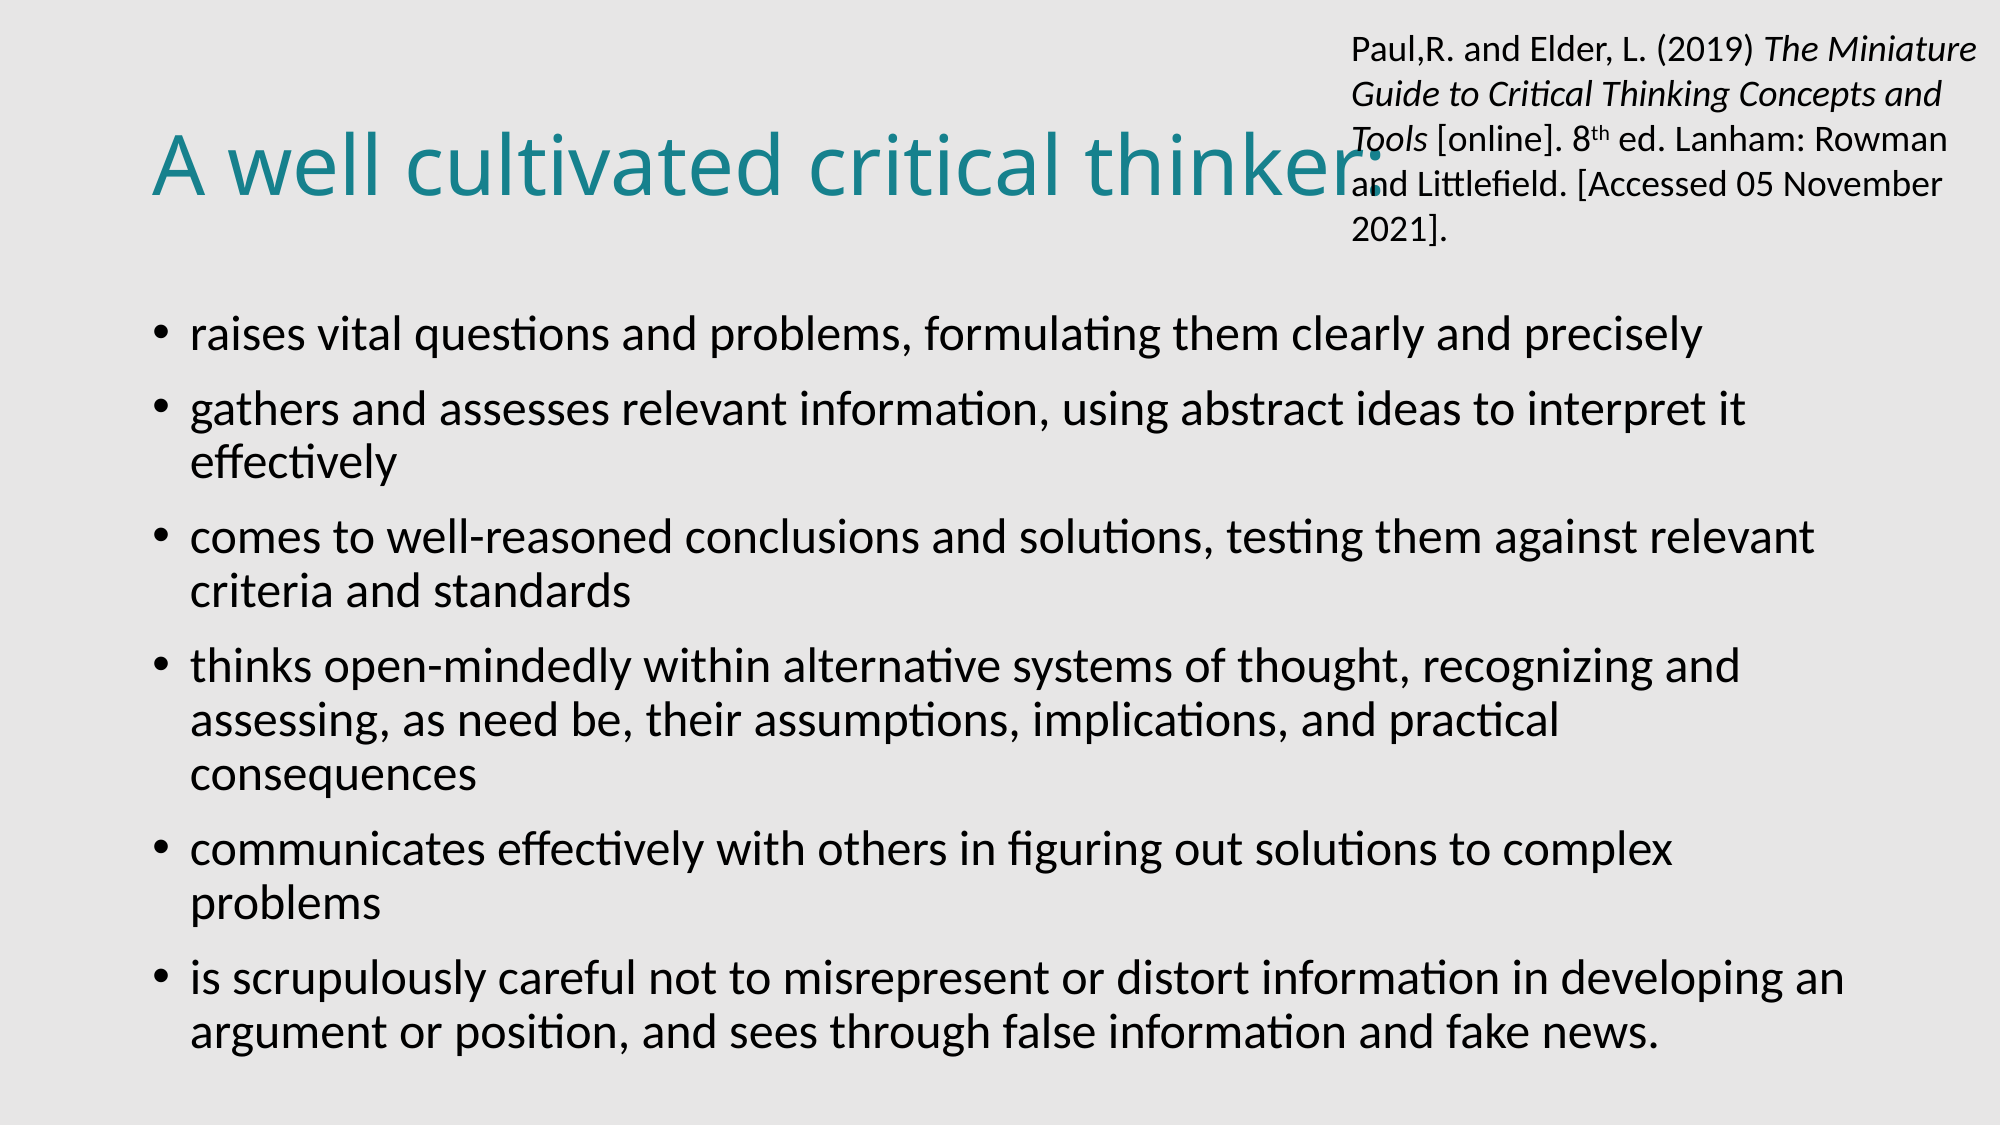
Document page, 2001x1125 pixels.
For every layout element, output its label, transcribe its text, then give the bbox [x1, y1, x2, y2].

list raises vital questions and problems, formulating them clearly and precisely gathers and assesses relevant information, using abstract ideas to interpret it effectively comes to well-reasoned conclusions and solutions, testing them against relevant criteria and standards thinks open-mindedly within alternative systems of thought, recognizing and assessing, as need be, their assumptions, implications, and practical consequences communicates effectively with others in figuring out solutions to complex problems is scrupulously careful not to misrepresent or distort information in developing an argument or position, and sees through false information and fake news. [137, 299, 1863, 1014]
text_box Paul,R. and Elder, L. (2019) The Miniature Guide to Critical Thinking Concepts and Tools [online]. 8th ed. Lanham: Rowman and Littlefield. [Accessed 05 November 2021]. [1336, 0, 2000, 257]
title A well cultivated critical thinker: [137, 59, 1863, 278]
